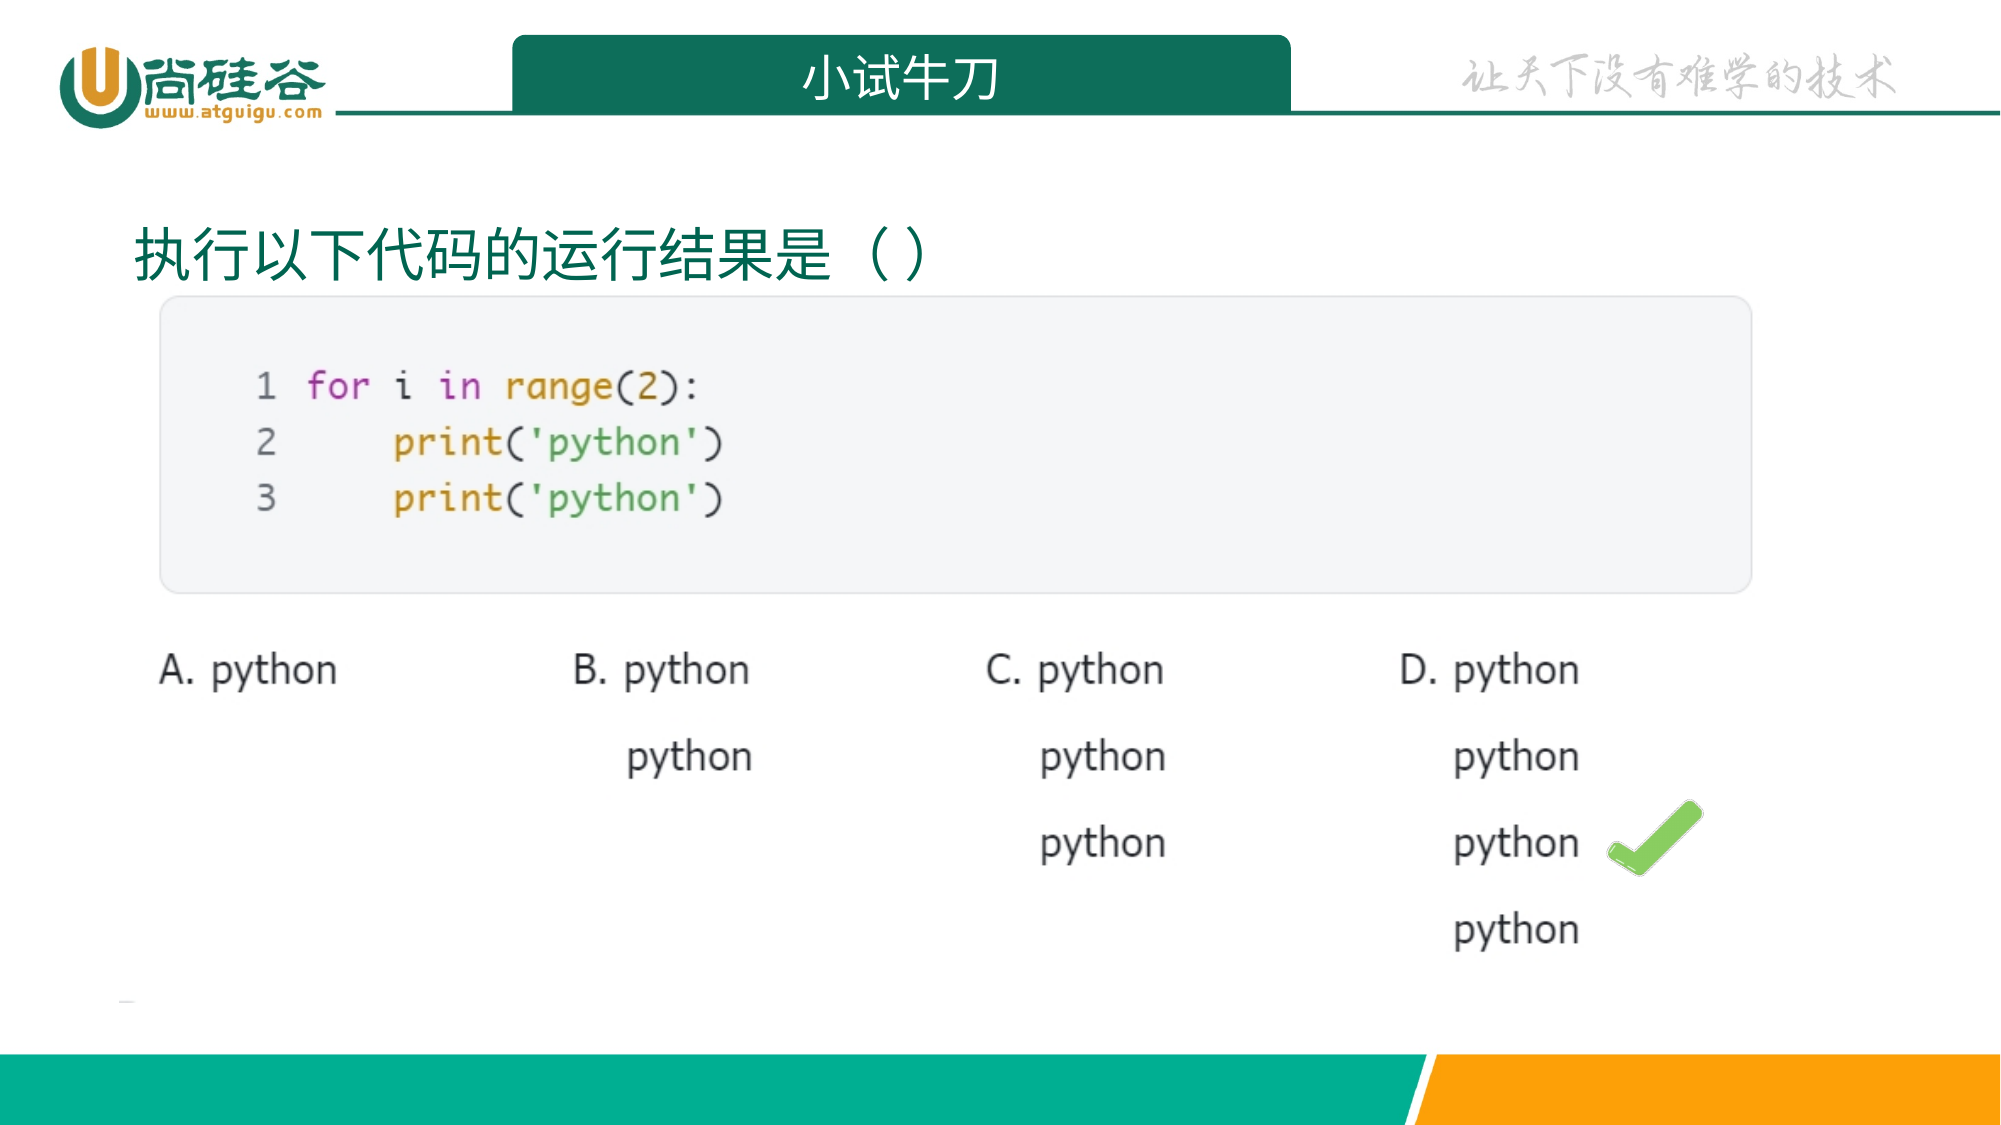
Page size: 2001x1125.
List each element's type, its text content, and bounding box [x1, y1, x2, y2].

text_box 小试牛刀 [512, 34, 1291, 114]
text_box 执行以下代码的运行结果是（ ） [119, 176, 1831, 296]
picture [0, 0, 2001, 1125]
